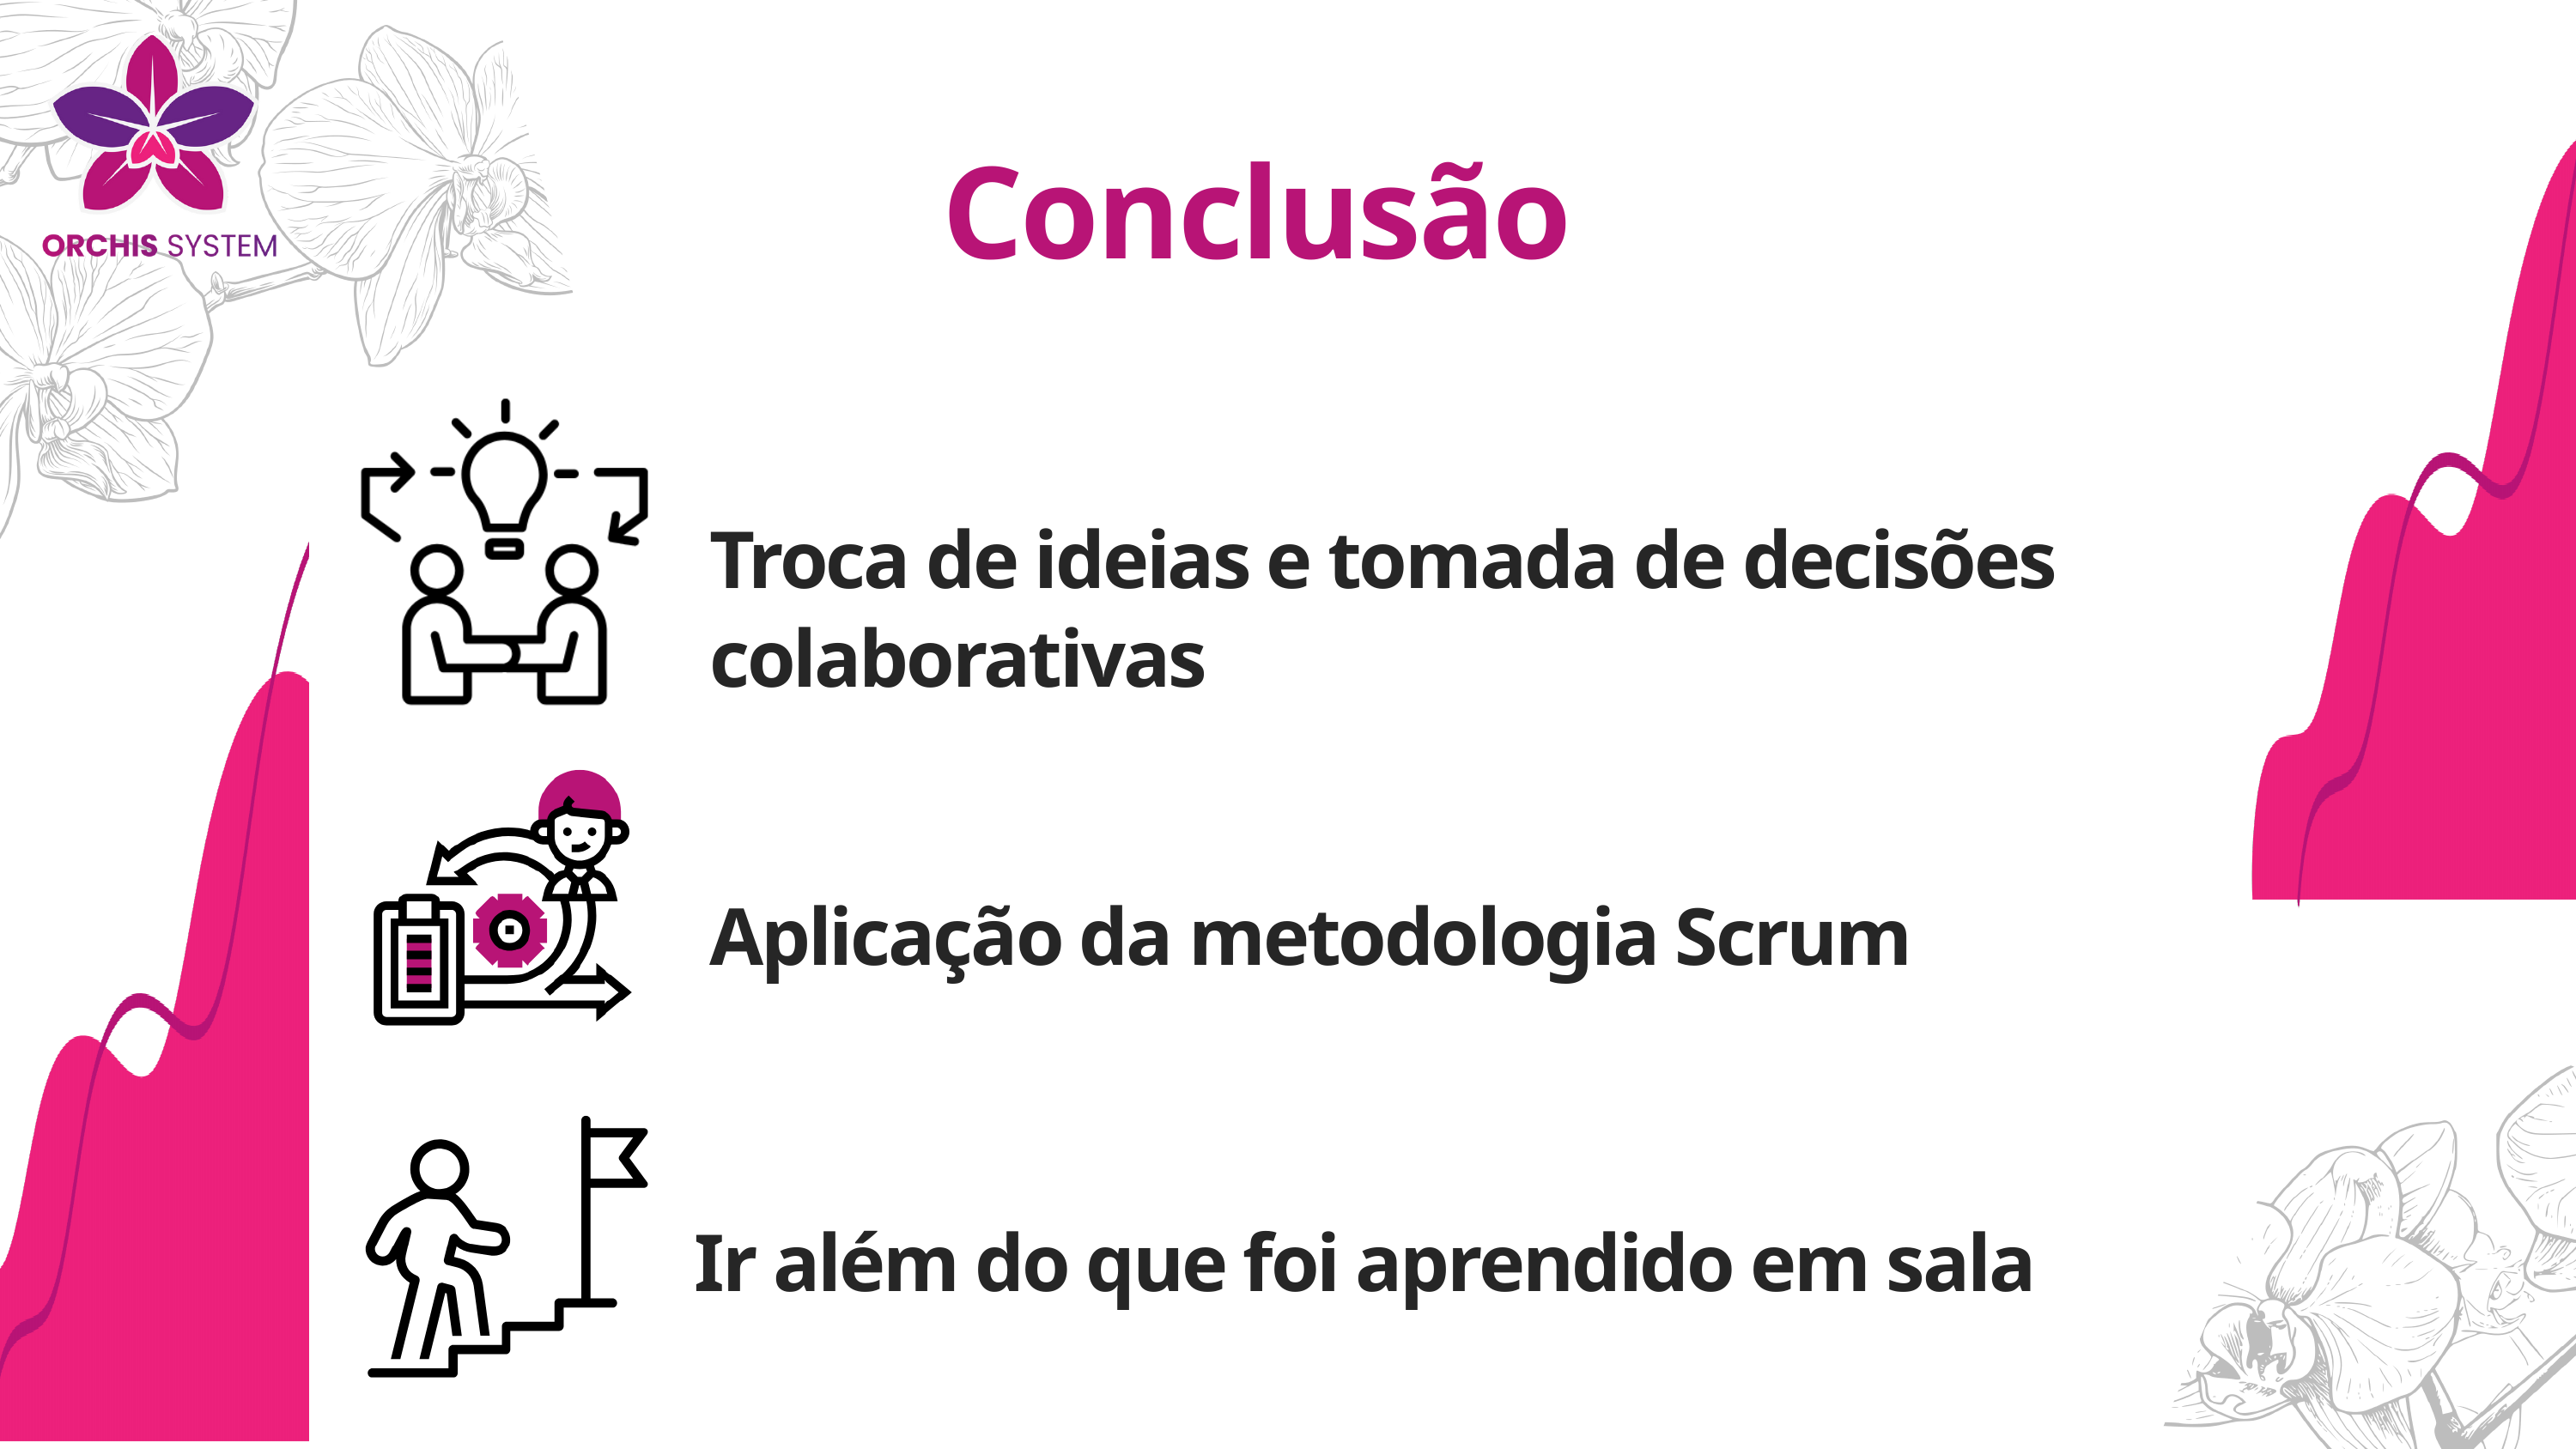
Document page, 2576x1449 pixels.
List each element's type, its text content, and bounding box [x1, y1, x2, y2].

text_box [38, 35, 278, 262]
text_box Troca de ideias e tomada de decisões colaborativas [709, 506, 2281, 703]
text_box Aplicação da metodologia Scrum [714, 882, 2000, 981]
picture [294, 374, 710, 1406]
text_box [0, 541, 309, 1449]
text_box Ir além do que foi aprendido em sala [694, 1209, 2070, 1307]
text_box [2154, 973, 2576, 1449]
text_box Conclusão [942, 185, 1679, 284]
text_box [2251, 0, 2576, 912]
text_box [0, 0, 596, 590]
